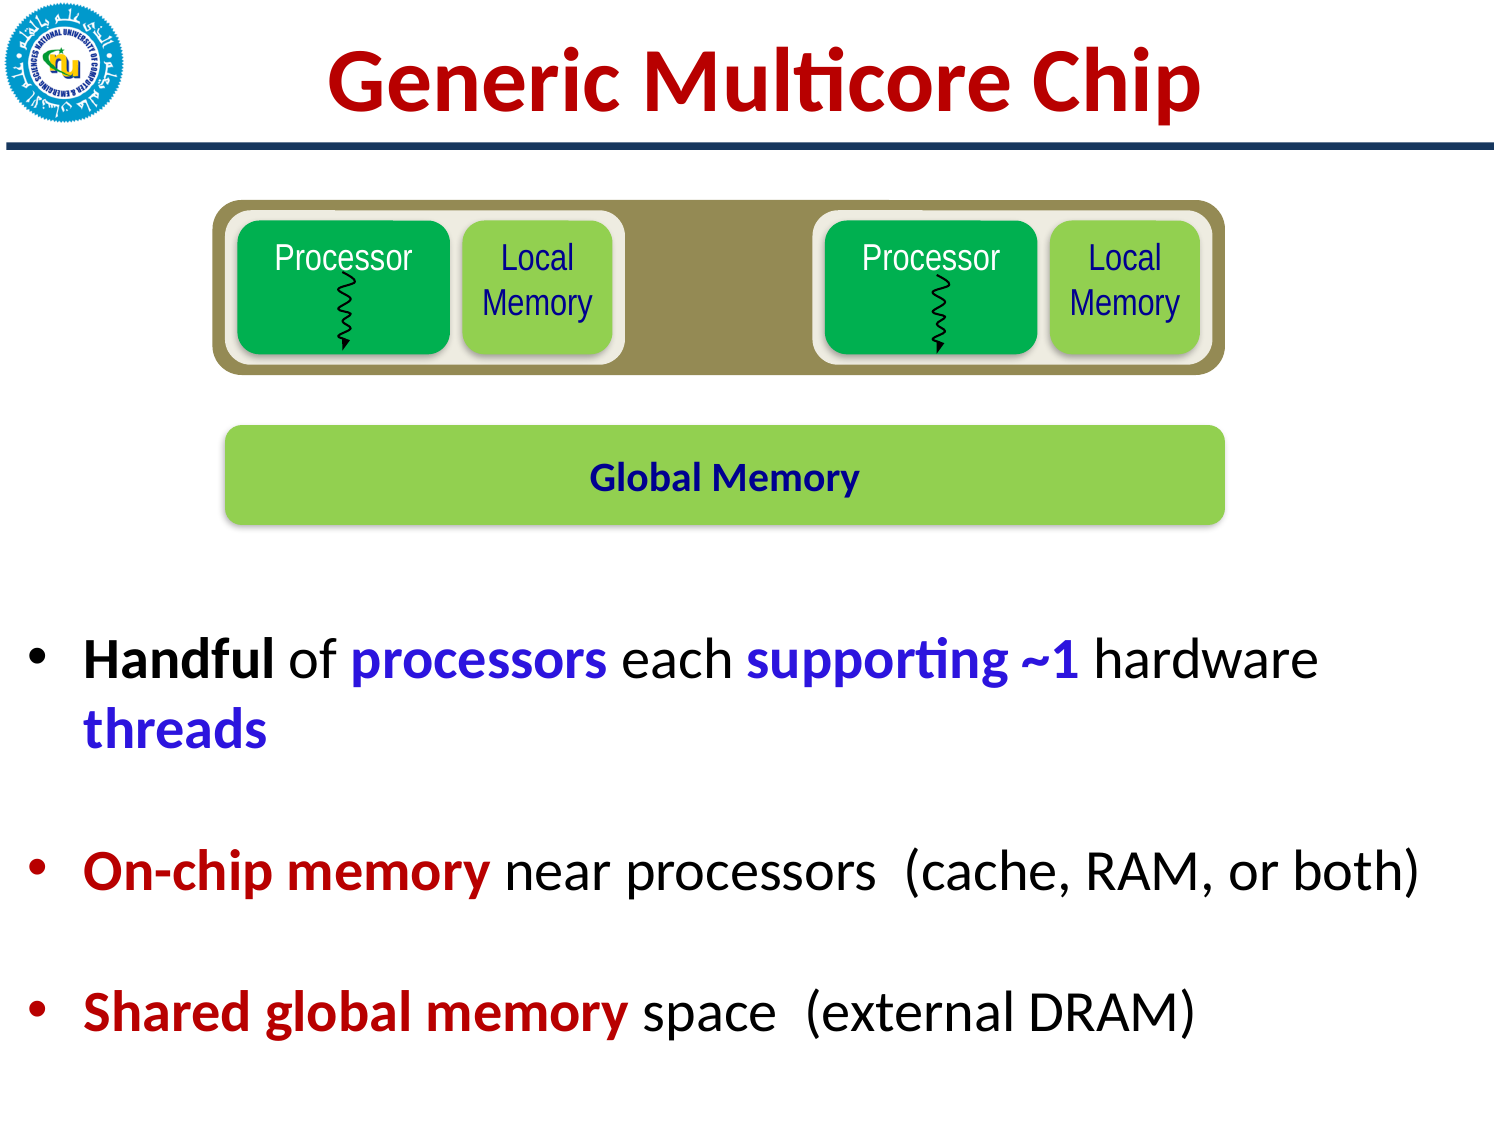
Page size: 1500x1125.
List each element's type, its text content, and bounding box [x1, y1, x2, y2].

list Handful of processors each supporting ~1 hardware threads On-chip memory near processors (cache, RAM, or both) Shared global memory space (external DRAM) [12, 612, 1496, 1113]
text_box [212, 199, 1226, 376]
title Generic Multicore Chip [37, 0, 1494, 140]
picture [4, 2, 37, 123]
picture [24, 80, 30, 87]
text_box Global Memory [222, 422, 1228, 528]
picture [30, 28, 37, 35]
text_box [4, 140, 1496, 152]
picture [29, 41, 37, 85]
picture [18, 63, 24, 75]
